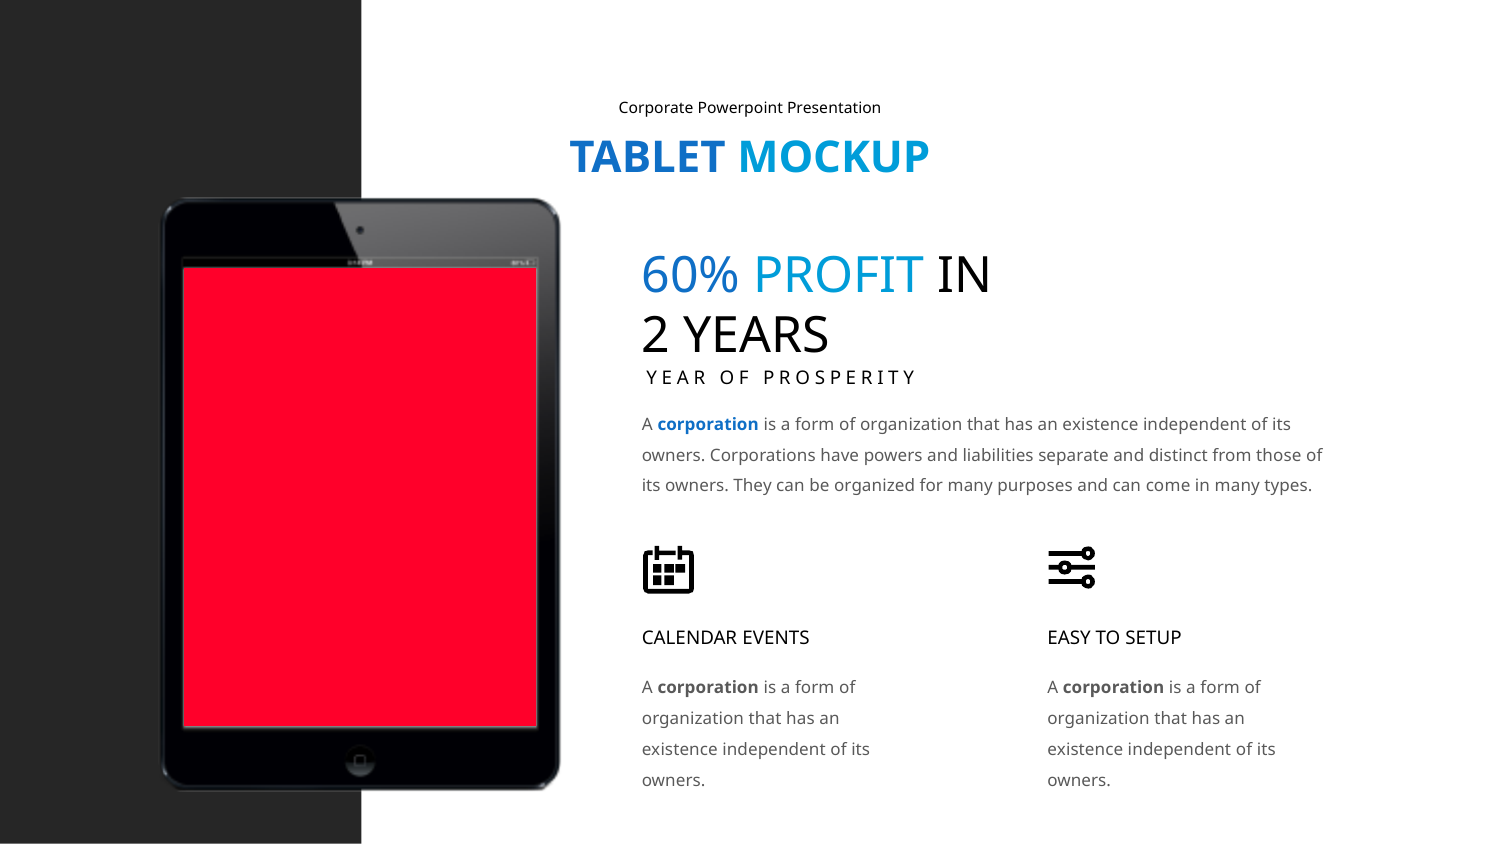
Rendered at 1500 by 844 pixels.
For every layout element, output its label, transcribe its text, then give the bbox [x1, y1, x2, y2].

text_box A corporation is a form of organization that has an existence independent of its owners. [627, 659, 935, 798]
text_box TABLET MOCKUP [500, 125, 1000, 189]
text_box A corporation is a form of organization that has an existence independent of its owners. Corporations have powers and liabilities separate and distinct from those of its owners. They can be organized for many purposes and can come in many types. [627, 395, 1341, 503]
text_box 60% PROFIT IN 2 YEARS [627, 235, 1103, 371]
text_box YEAR OF PROSPERITY [631, 371, 957, 396]
text_box EASY TO SETUP [1032, 618, 1341, 656]
text_box CALENDAR EVENTS [627, 618, 935, 656]
text_box A corporation is a form of organization that has an existence independent of its owners. [1032, 659, 1341, 798]
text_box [1048, 546, 1095, 589]
text_box Corporate Powerpoint Presentation [476, 90, 1024, 125]
picture [143, 174, 584, 818]
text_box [643, 545, 694, 594]
